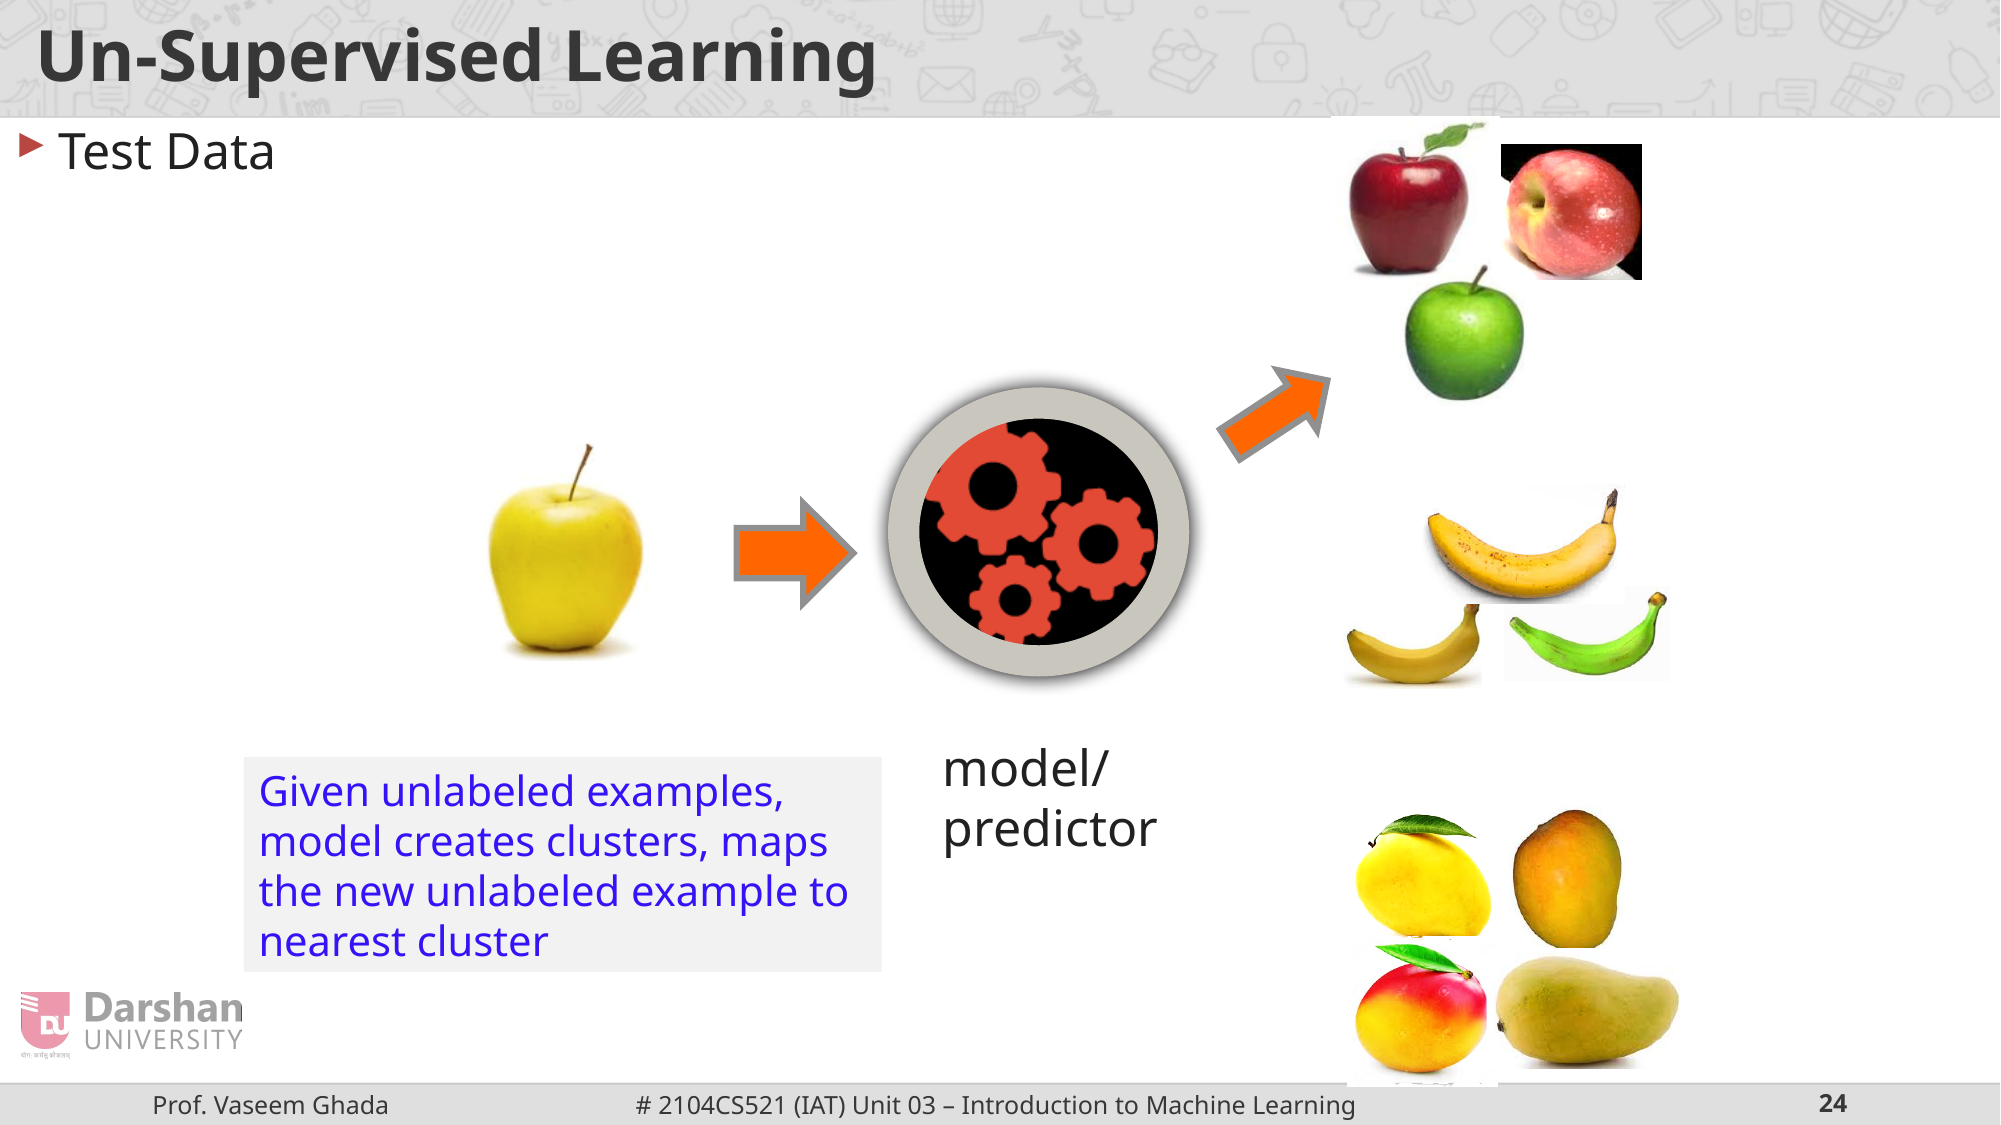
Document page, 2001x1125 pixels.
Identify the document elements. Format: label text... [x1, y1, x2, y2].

list Test Data [0, 118, 1880, 952]
text_box [736, 501, 854, 605]
picture [462, 443, 658, 661]
text_box [1219, 369, 1328, 461]
picture [1330, 116, 1642, 408]
picture [1337, 483, 1670, 689]
text_box Given unlabeled examples, model creates clusters, maps the new unlabeled example to nearest cluster [243, 757, 882, 972]
picture [903, 402, 1174, 661]
picture [1347, 800, 1681, 1087]
text_box model/ predictor [928, 729, 1174, 865]
title Un-Supervised Learning [0, 0, 2000, 117]
